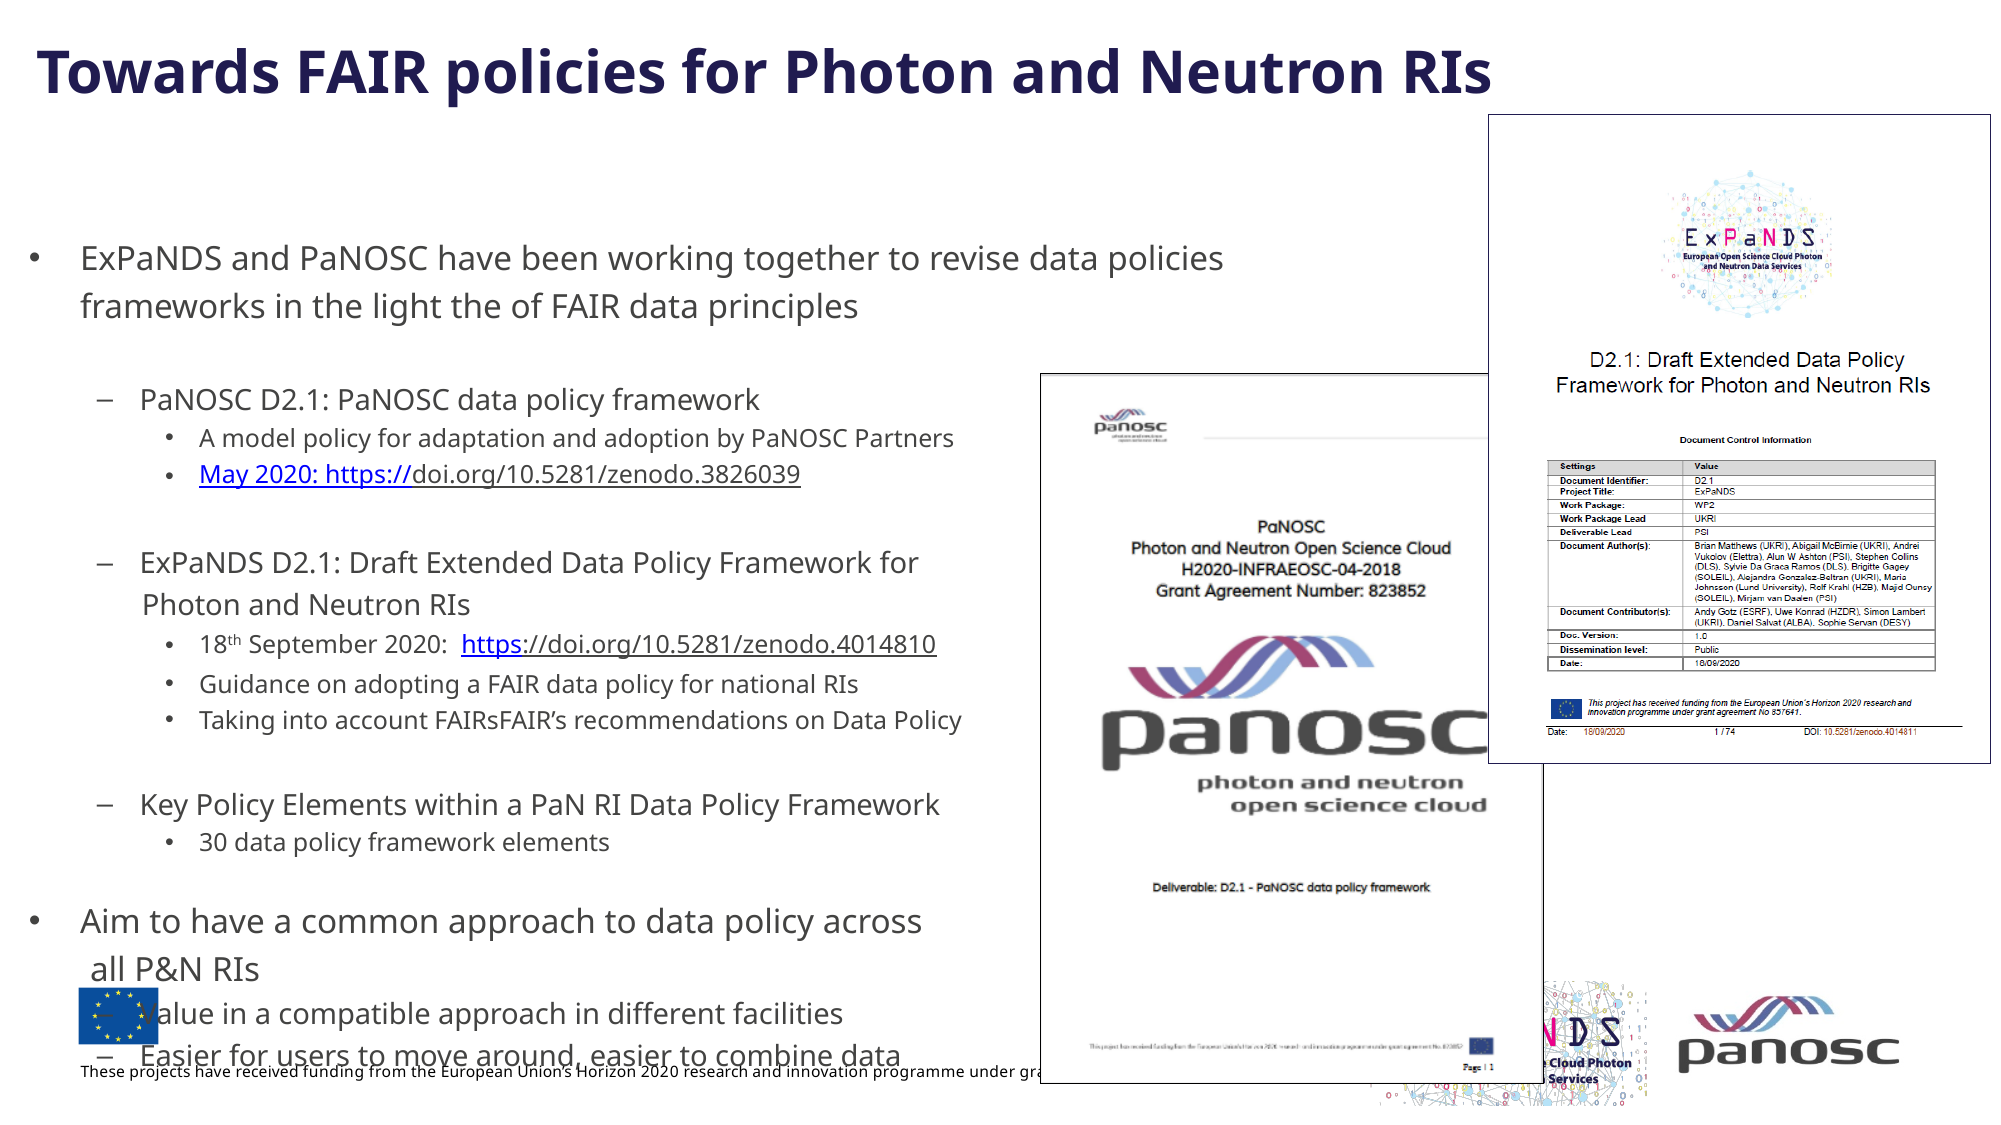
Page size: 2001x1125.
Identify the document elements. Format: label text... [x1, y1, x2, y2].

list ExPaNDS and PaNOSC have been working together to revise data policies frameworks in the light the of FAIR data principles PaNOSC D2.1: PaNOSC data policy framework A model policy for adaptation and adoption by PaNOSC Partners May 2020: https://doi.org/10.5281/zenodo.3826039 ExPaNDS D2.1: Draft Extended Data Policy Framework for Photon and Neutron RIs 18th September 2020: https://doi.org/10.5281/zenodo.4014810 Guidance on adopting a FAIR data policy for national RIs Taking into account FAIRsFAIR’s recommendations on Data Policy Key Policy Elements within a PaN RI Data Policy Framework 30 data policy framework elements Aim to have a common approach to data policy across all P&N RIs Value in a compatible approach in different facilities Easier for users to move around, easier to combine data [13, 221, 1378, 1084]
picture [0, 113, 1998, 1125]
title Towards FAIR policies for Photon and Neutron RIs [21, 26, 1859, 115]
